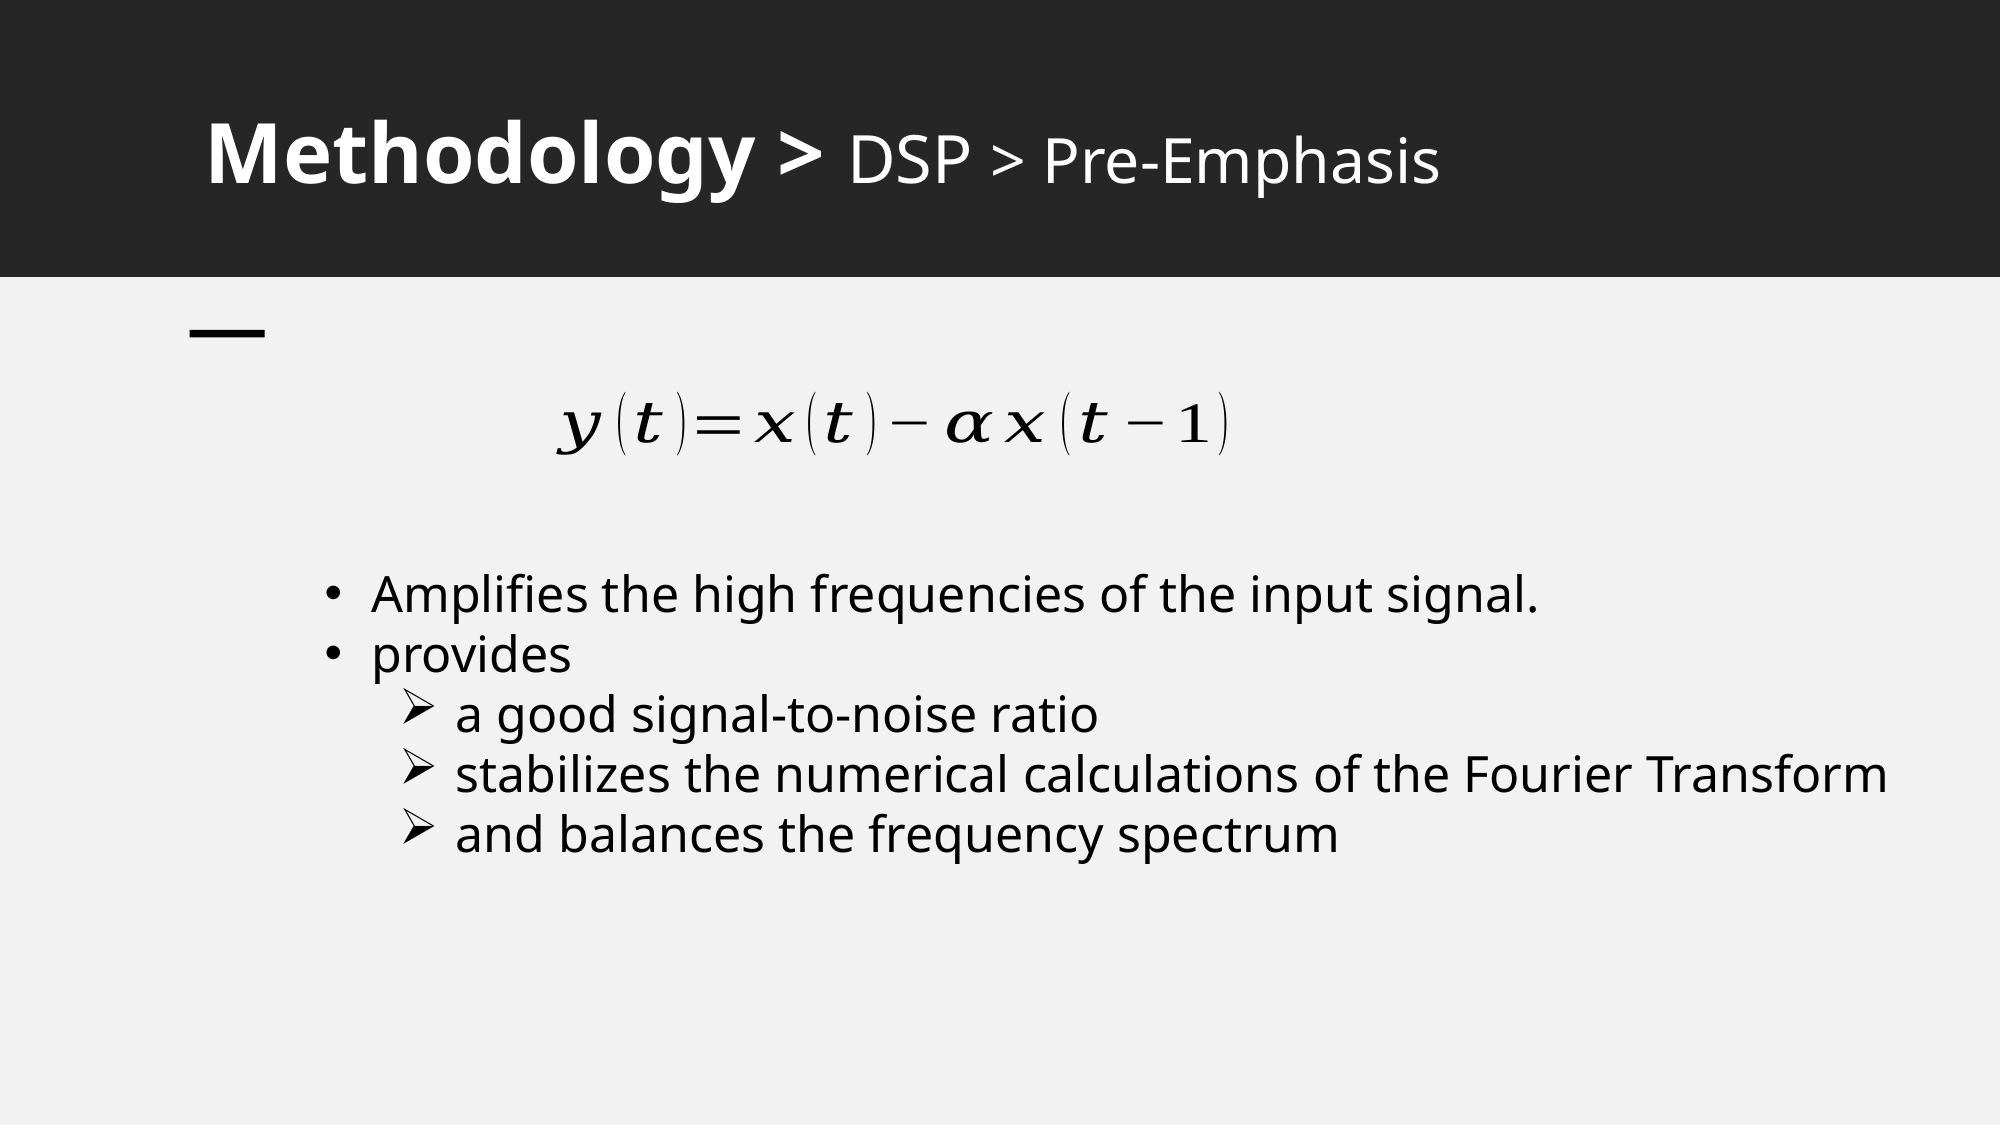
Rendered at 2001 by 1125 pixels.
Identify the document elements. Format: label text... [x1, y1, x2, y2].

text_box [0, 0, 2000, 276]
text_box [189, 329, 266, 338]
title Methodology > DSP > Pre-Emphasis [189, 104, 1812, 253]
text_box [0, 276, 2000, 1125]
text_box Amplifies the high frequencies of the input signal. provides a good signal-to-noise ratio stabilizes the numerical calculations of the Fourier Transform and balances the frequency spectrum [309, 554, 1952, 870]
